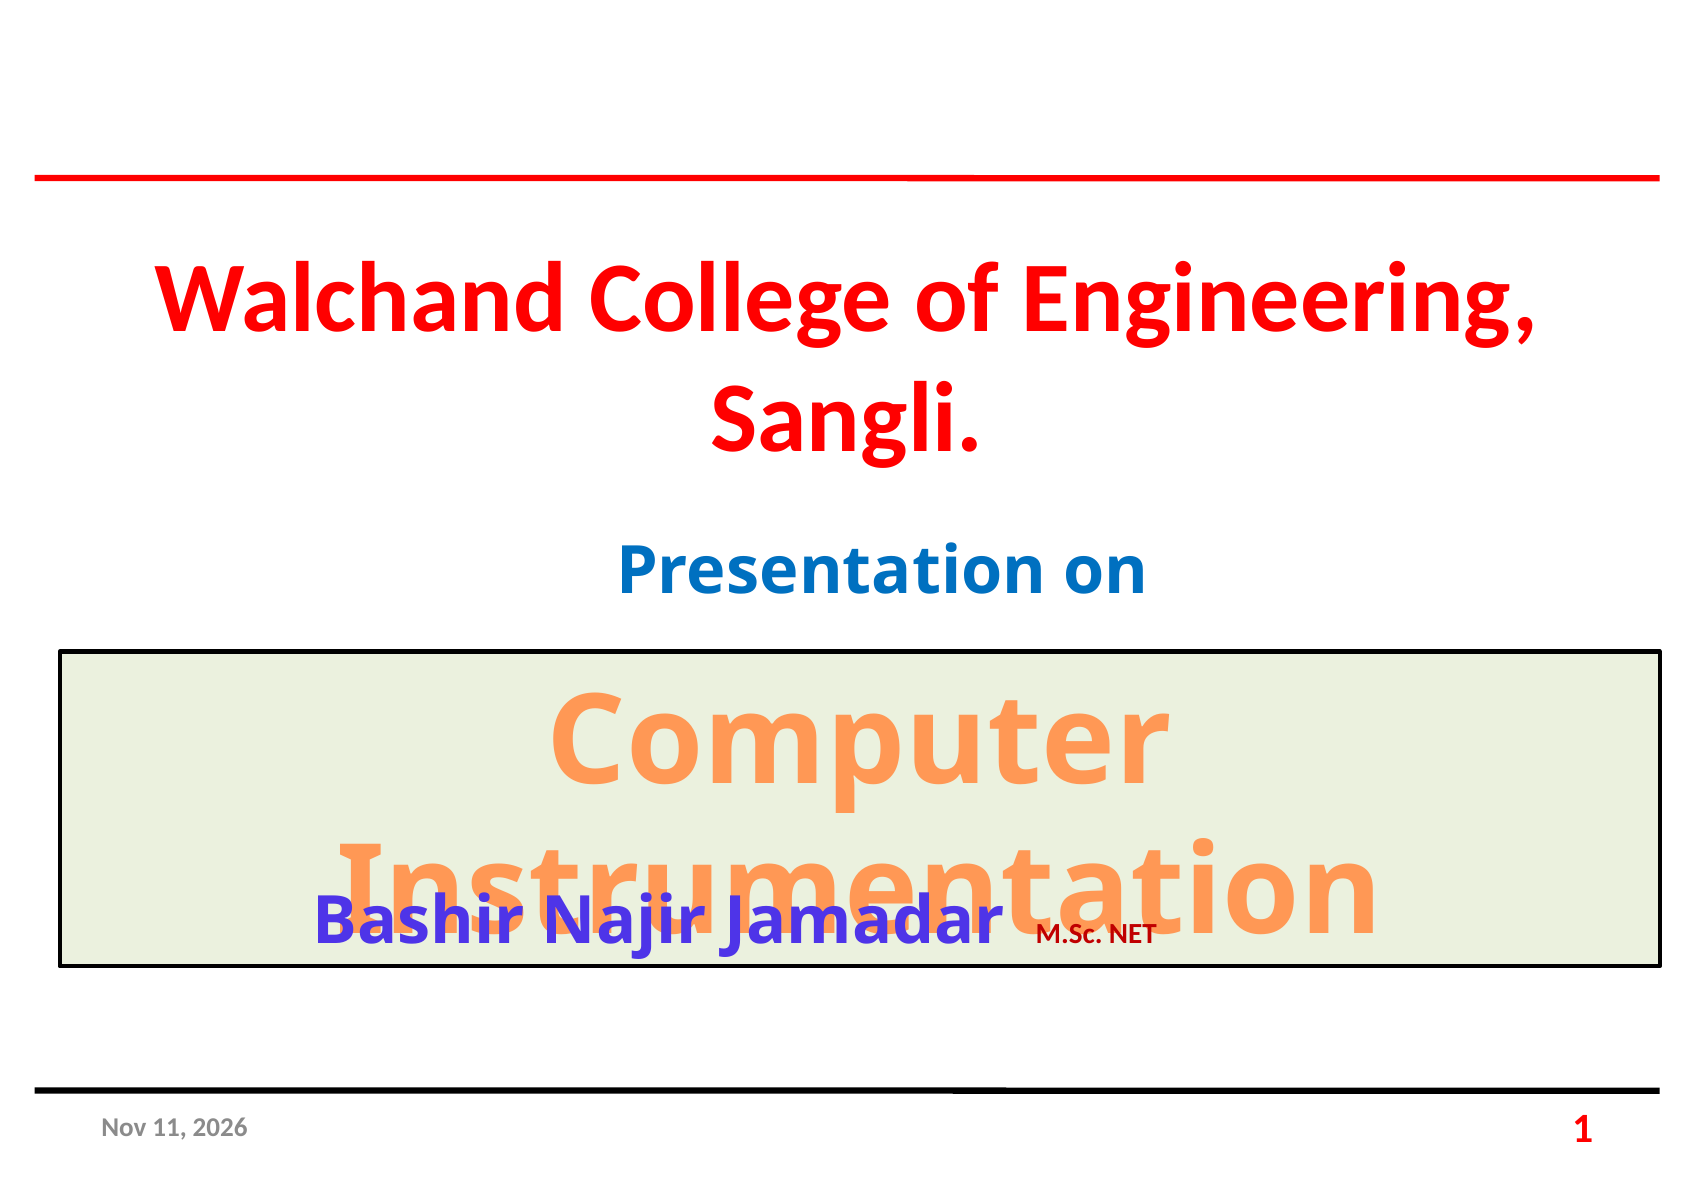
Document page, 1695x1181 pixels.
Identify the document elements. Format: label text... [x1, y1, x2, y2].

text_box Bashir Najir Jamadar M.Sc. NET [297, 869, 1548, 1005]
text_box Computer Instrumentation [58, 649, 1662, 968]
text_box Presentation on [184, 519, 1598, 615]
slide_number 1 [1214, 1102, 1610, 1158]
slide_number 25-Apr-19 [84, 1102, 481, 1158]
text_box Walchand College of Engineering, Sangli. [70, 222, 1624, 481]
